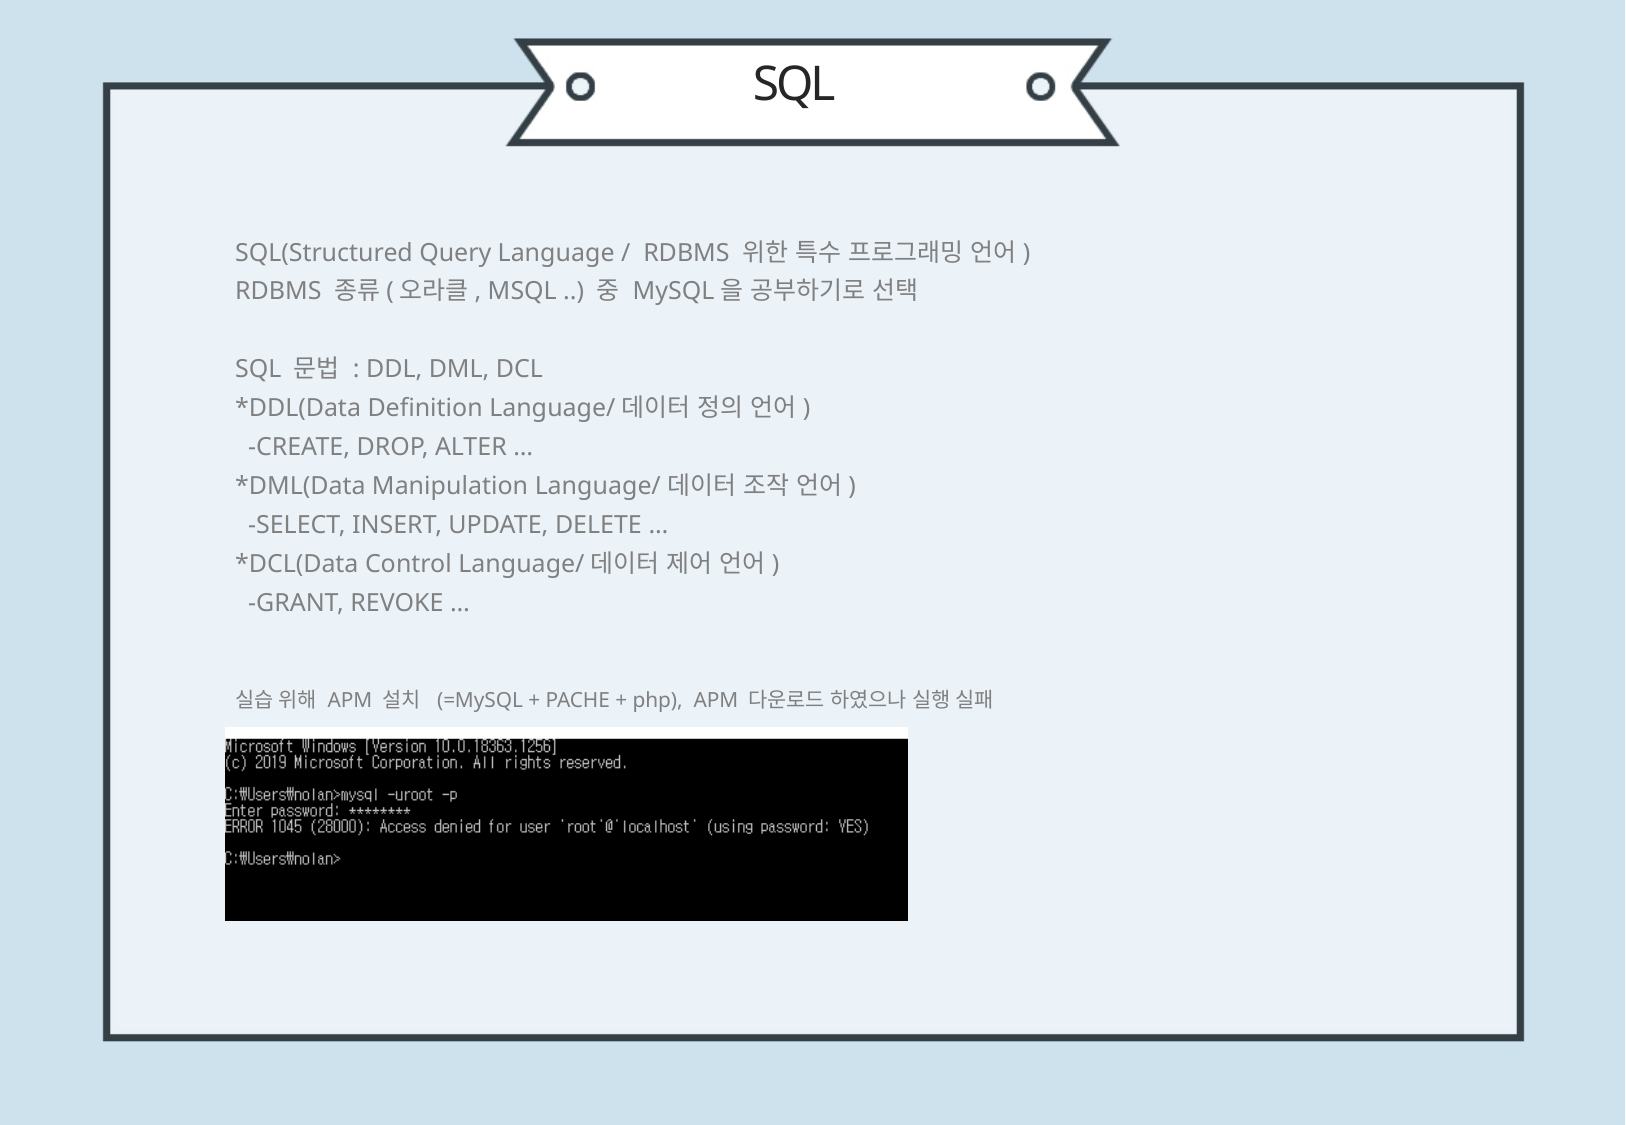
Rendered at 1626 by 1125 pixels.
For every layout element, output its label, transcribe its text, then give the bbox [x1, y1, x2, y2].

picture [0, 0, 1626, 1125]
text_box SQL [467, 45, 1121, 118]
text_box SQL(Structured Query Language / RDBMS 위한 특수 프로그래밍 언어) RDBMS 종류(오라클, MSQL ..) 중 MySQL을 공부하기로 선택 SQL 문법 : DDL, DML, DCL *DDL(Data Definition Language/데이터 정의 언어) -CREATE, DROP, ALTER … *DML(Data Manipulation Language/데이터 조작 언어) -SELECT, INSERT, UPDATE, DELETE … *DCL(Data Control Language/데이터 제어 언어) -GRANT, REVOKE … [220, 219, 1320, 624]
text_box 실습 위해 APM 설치 (=MySQL + PACHE + php), APM 다운로드 하였으나 실행 실패 [220, 671, 1102, 719]
